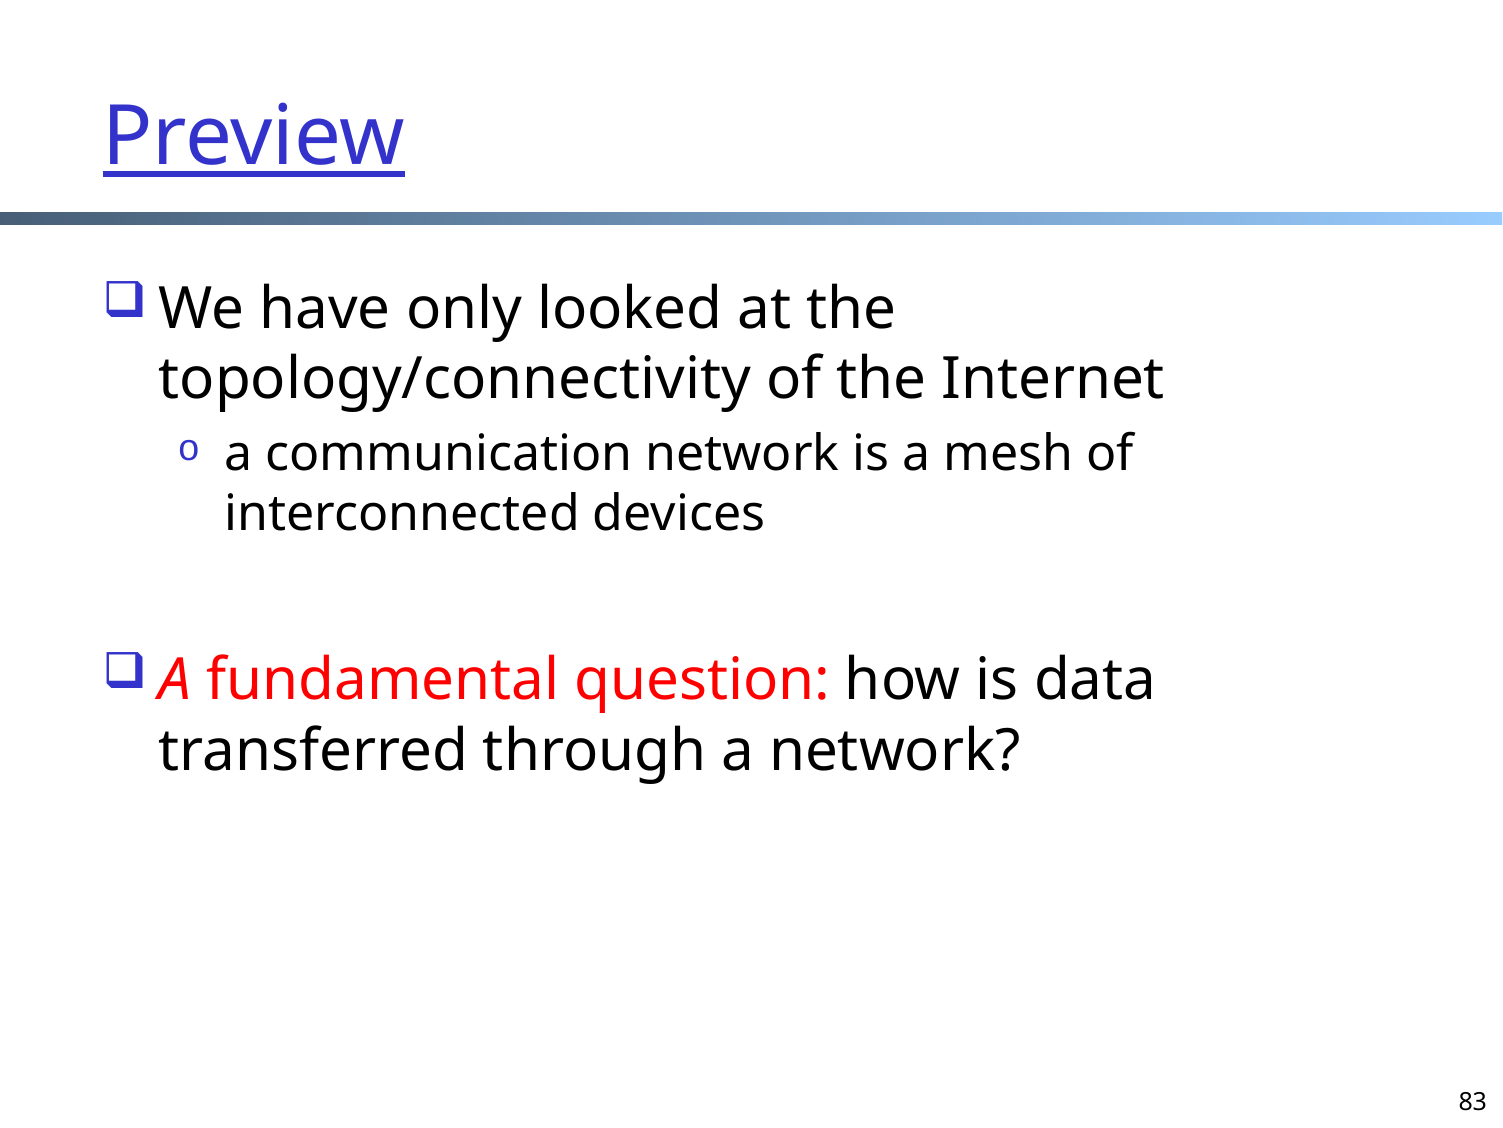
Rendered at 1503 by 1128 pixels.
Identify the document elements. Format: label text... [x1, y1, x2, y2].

title Preview [87, 37, 1365, 226]
list We have only looked at the topology/connectivity of the Internet a communication network is a mesh of interconnected devices A fundamental question: how is data transferred through a network? [87, 263, 1365, 1027]
slide_number 83 [1151, 1051, 1503, 1128]
